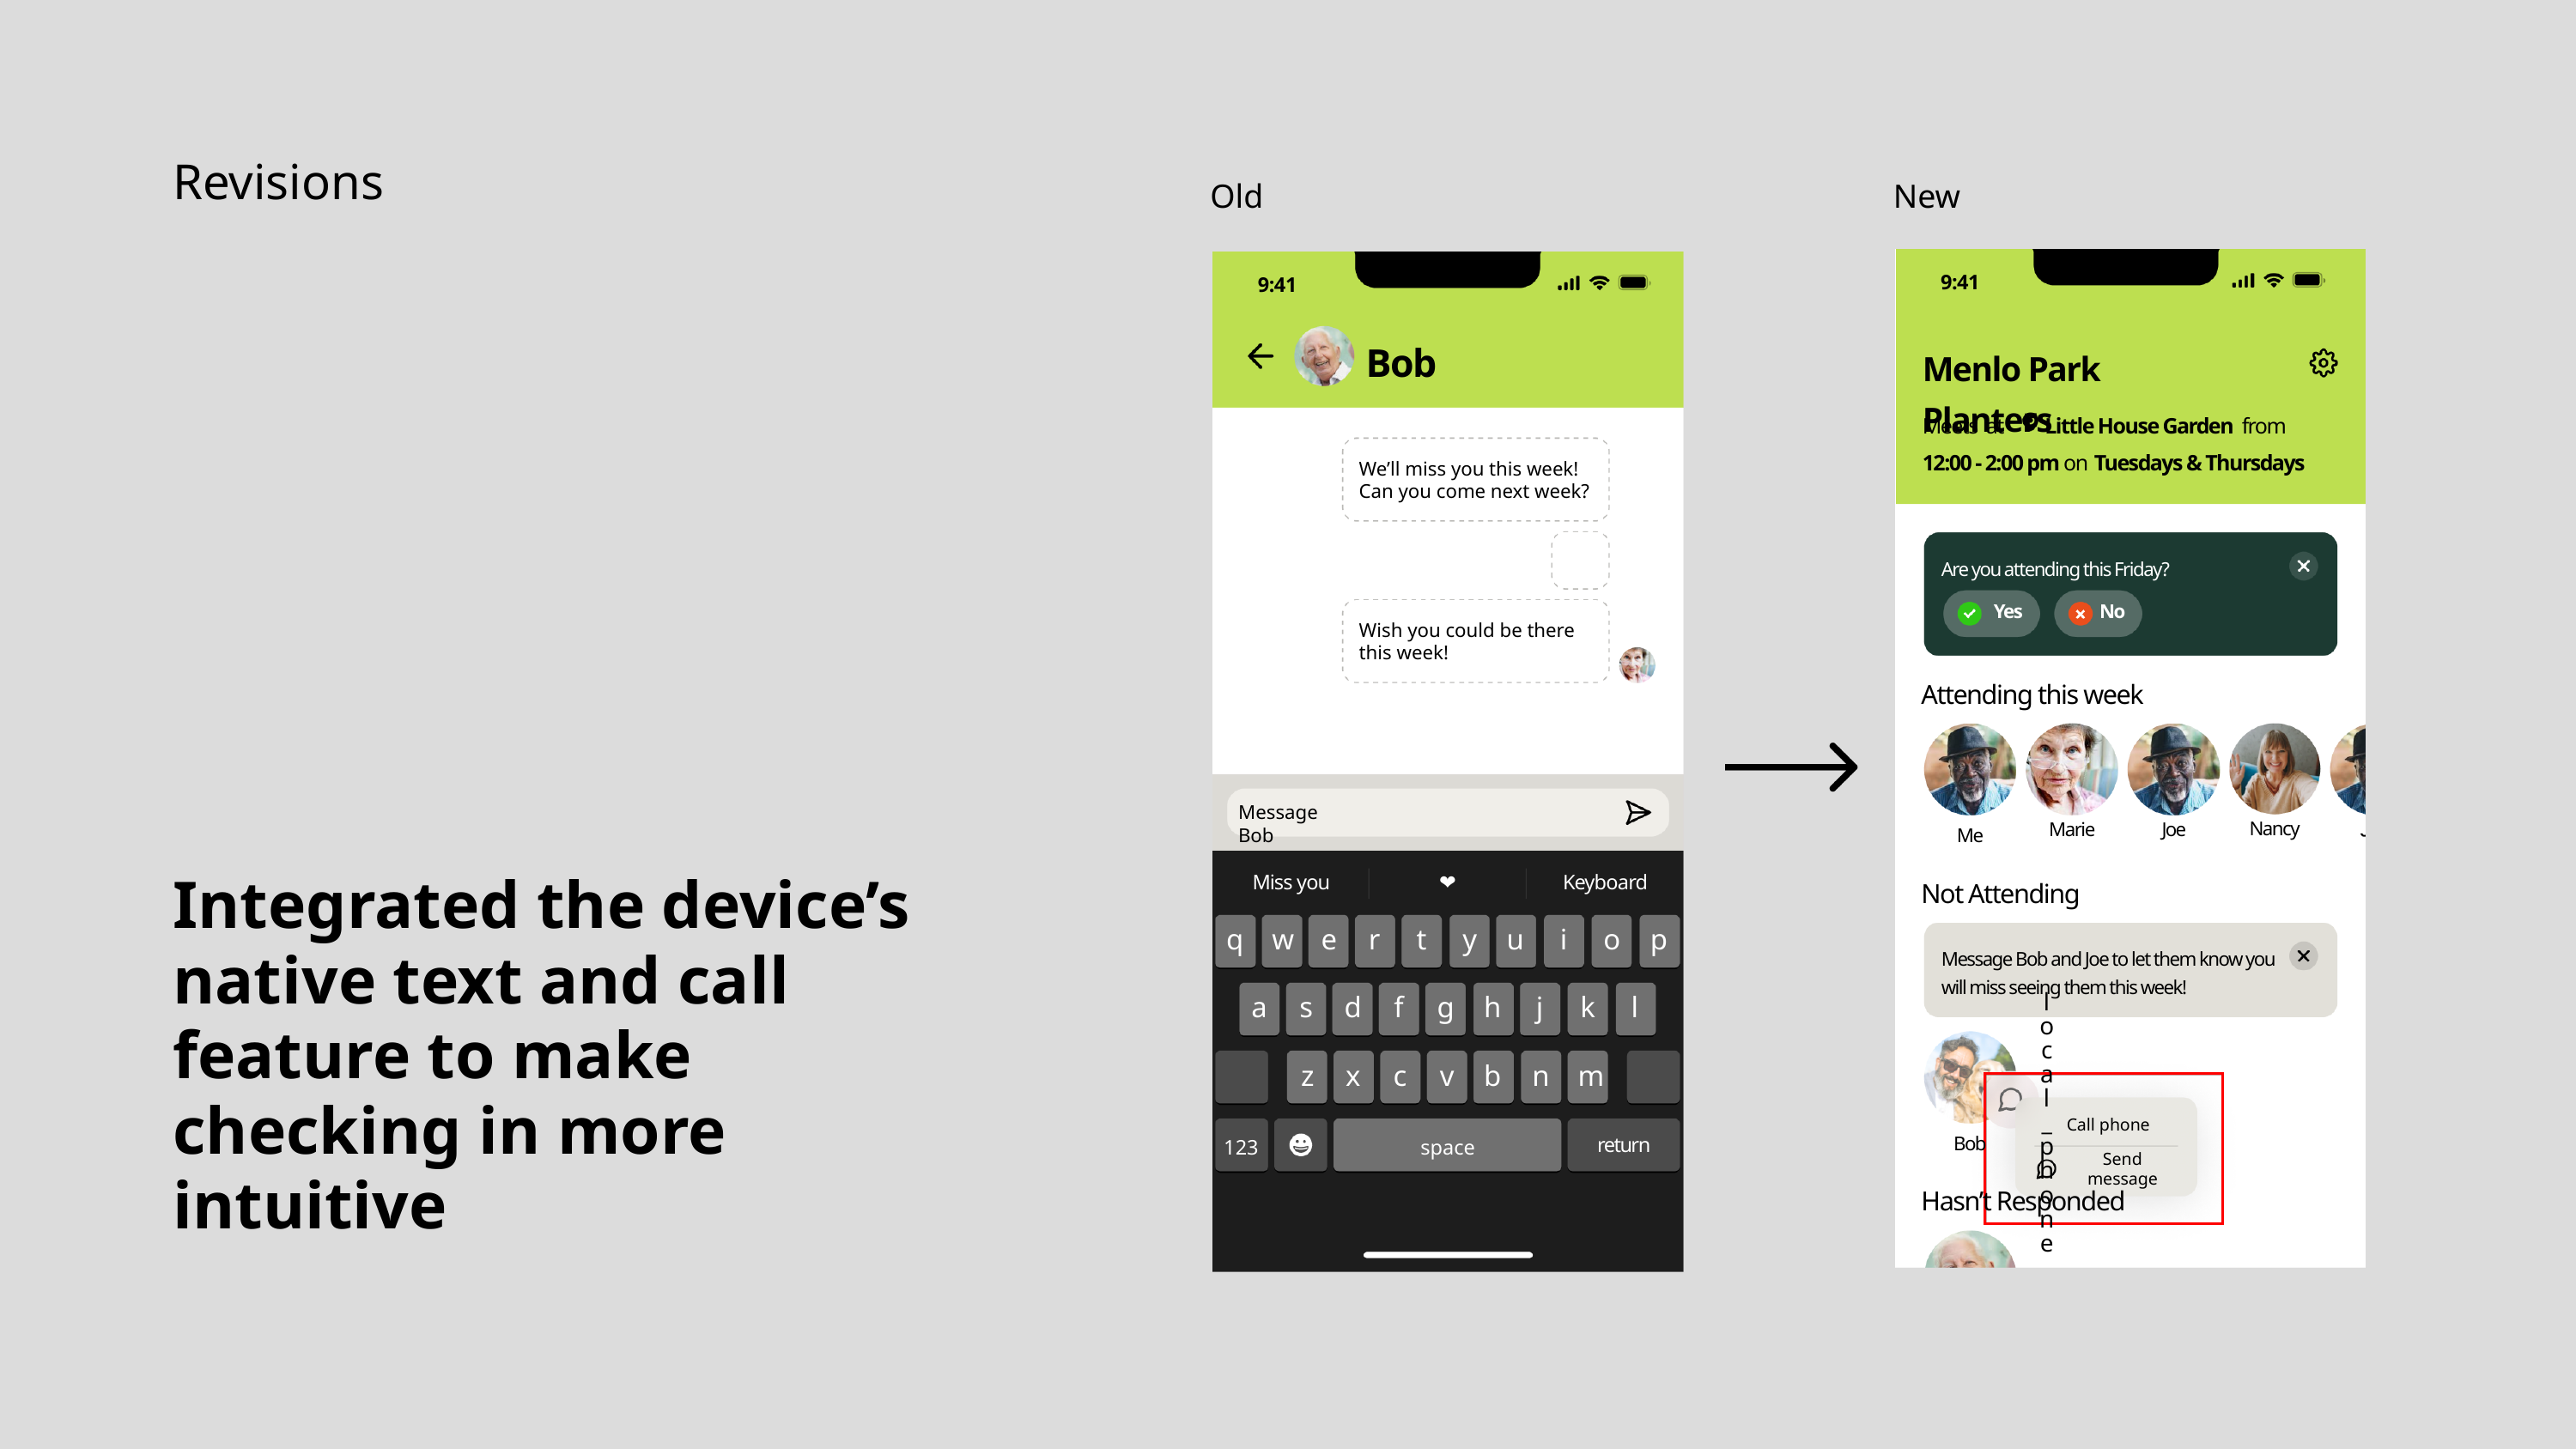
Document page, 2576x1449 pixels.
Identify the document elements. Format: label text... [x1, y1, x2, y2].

picture [1212, 252, 1684, 1272]
picture [1725, 742, 1858, 792]
picture [1895, 249, 2366, 1268]
text_box New [1893, 177, 1962, 215]
text_box Revisions [173, 153, 386, 211]
text_box Integrated the device’s native text and call feature to make checking in more intuitive [173, 866, 951, 1270]
text_box Old [1210, 177, 1268, 215]
